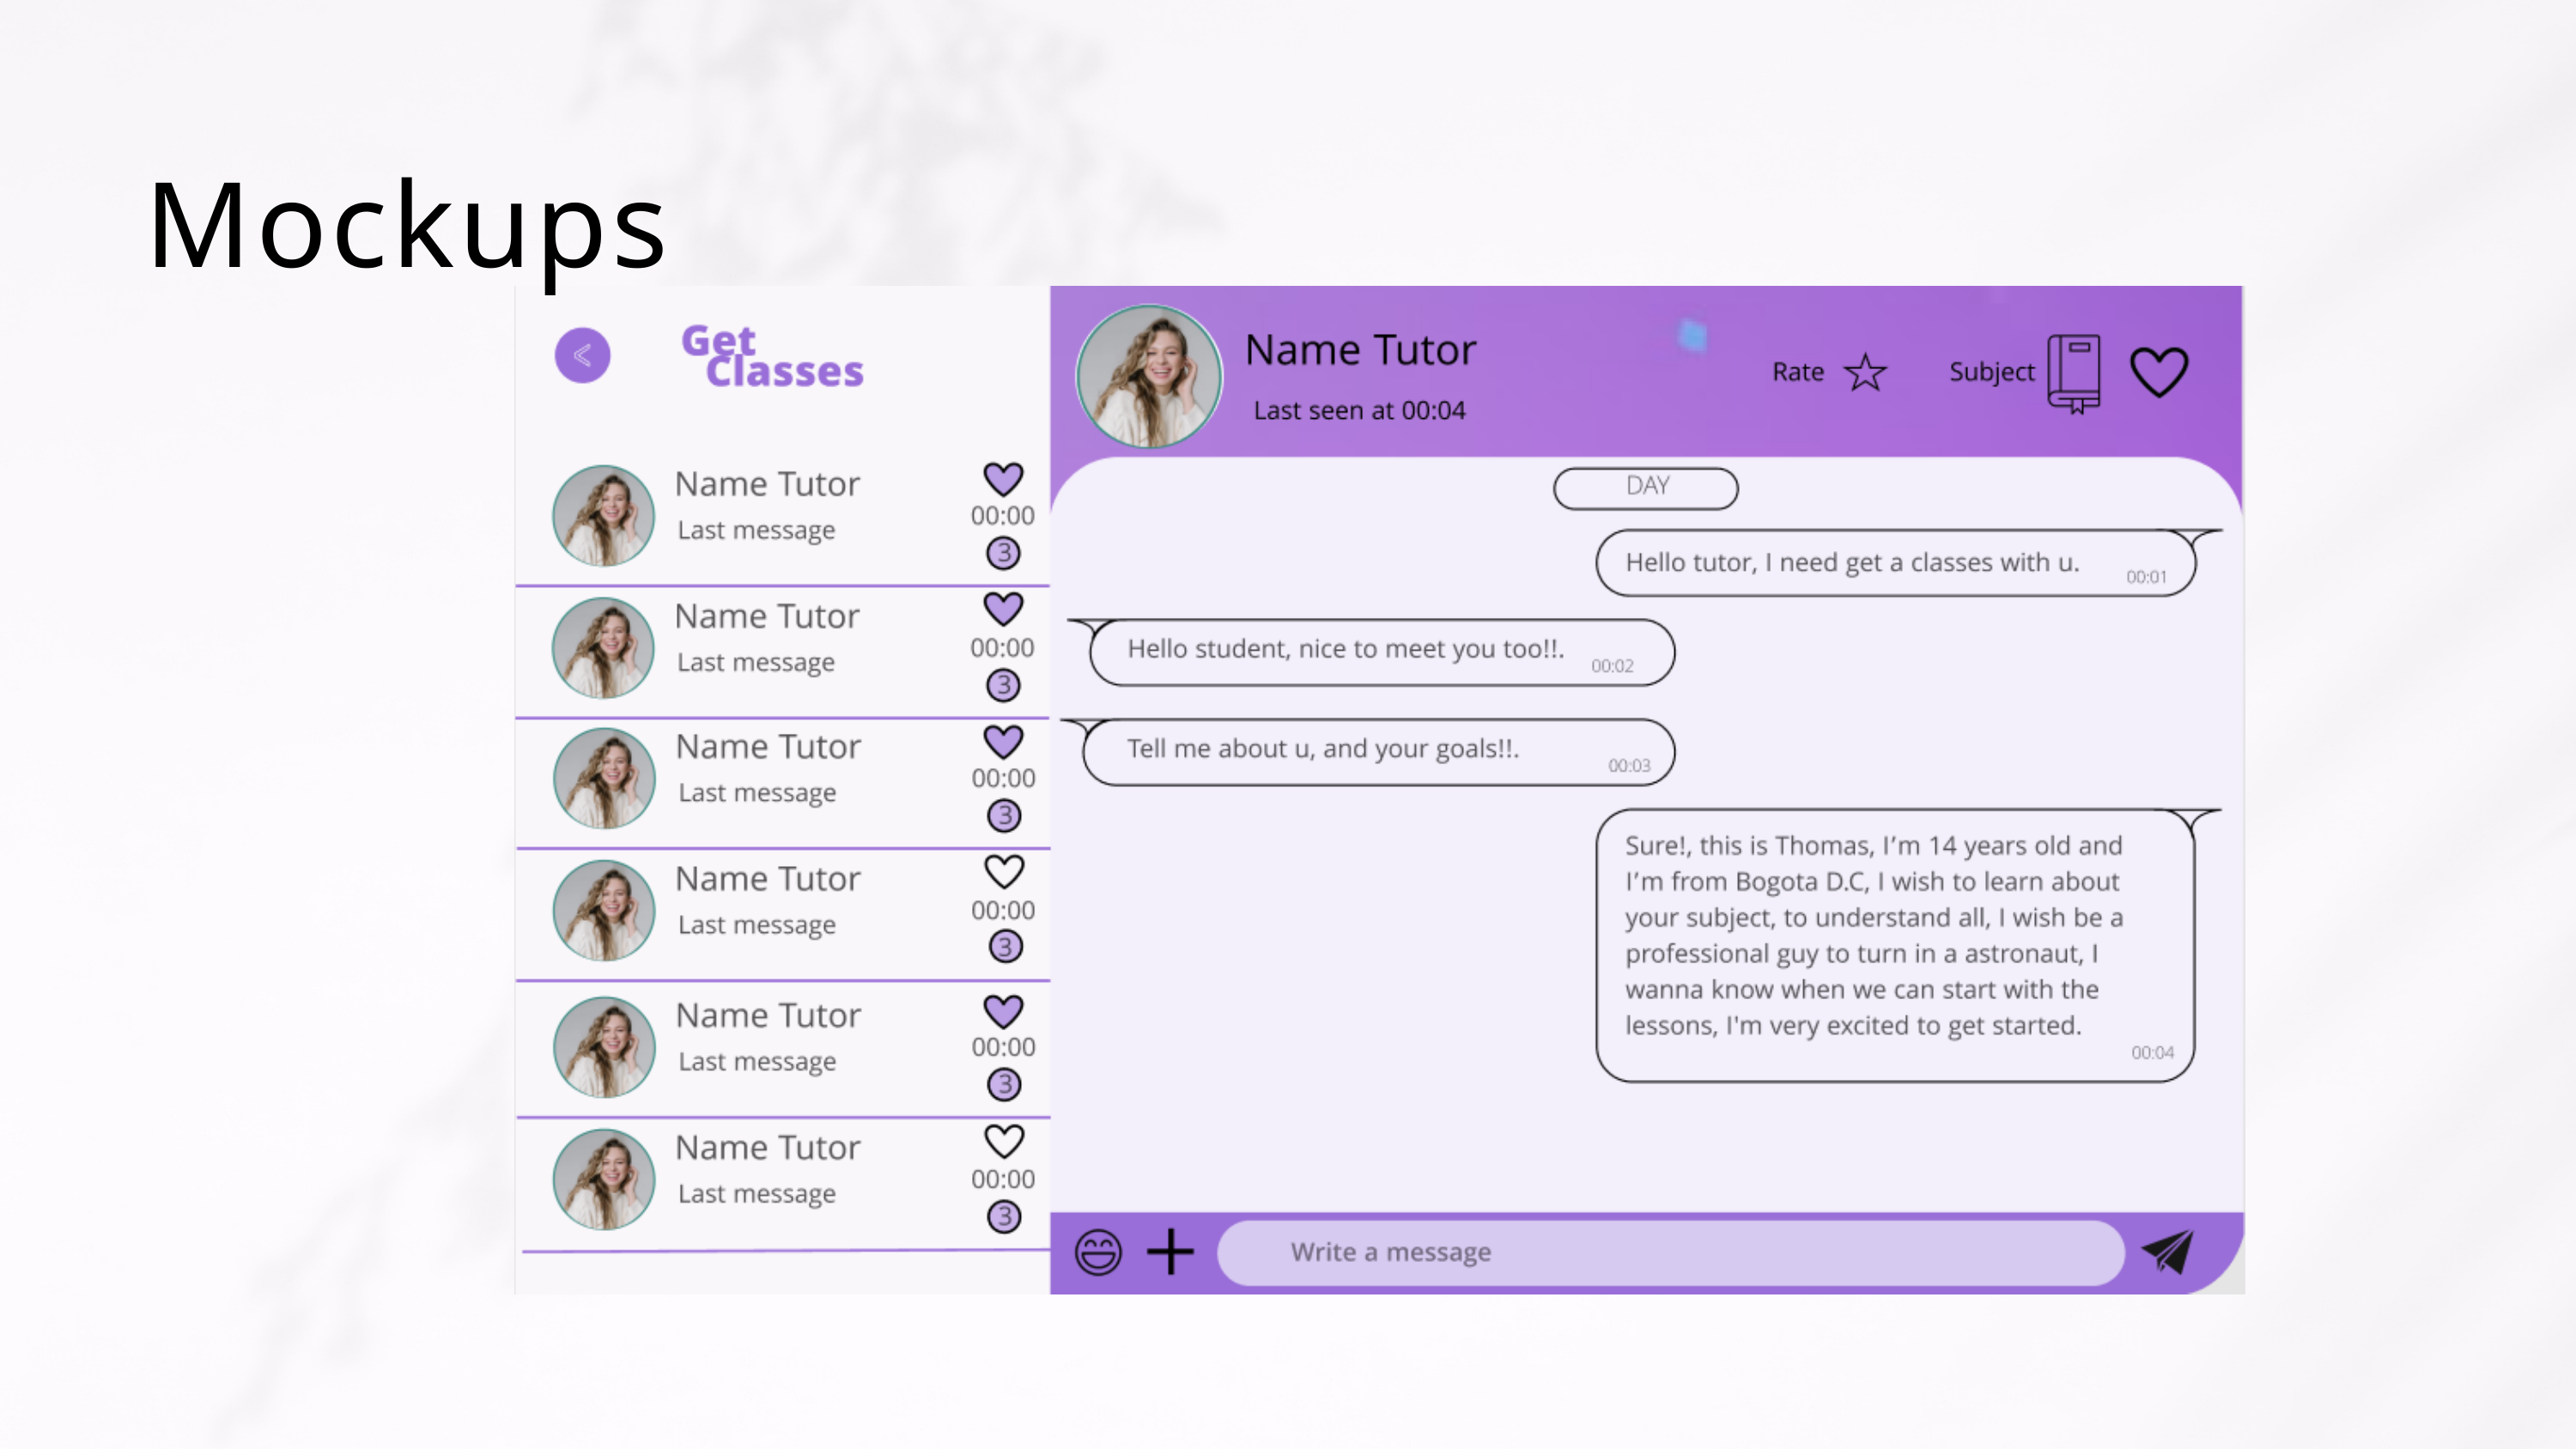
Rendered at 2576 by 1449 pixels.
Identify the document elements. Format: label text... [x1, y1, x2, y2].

text_box [514, 286, 2245, 1294]
text_box Mockups [144, 125, 1289, 292]
text_box [0, 0, 2576, 1449]
